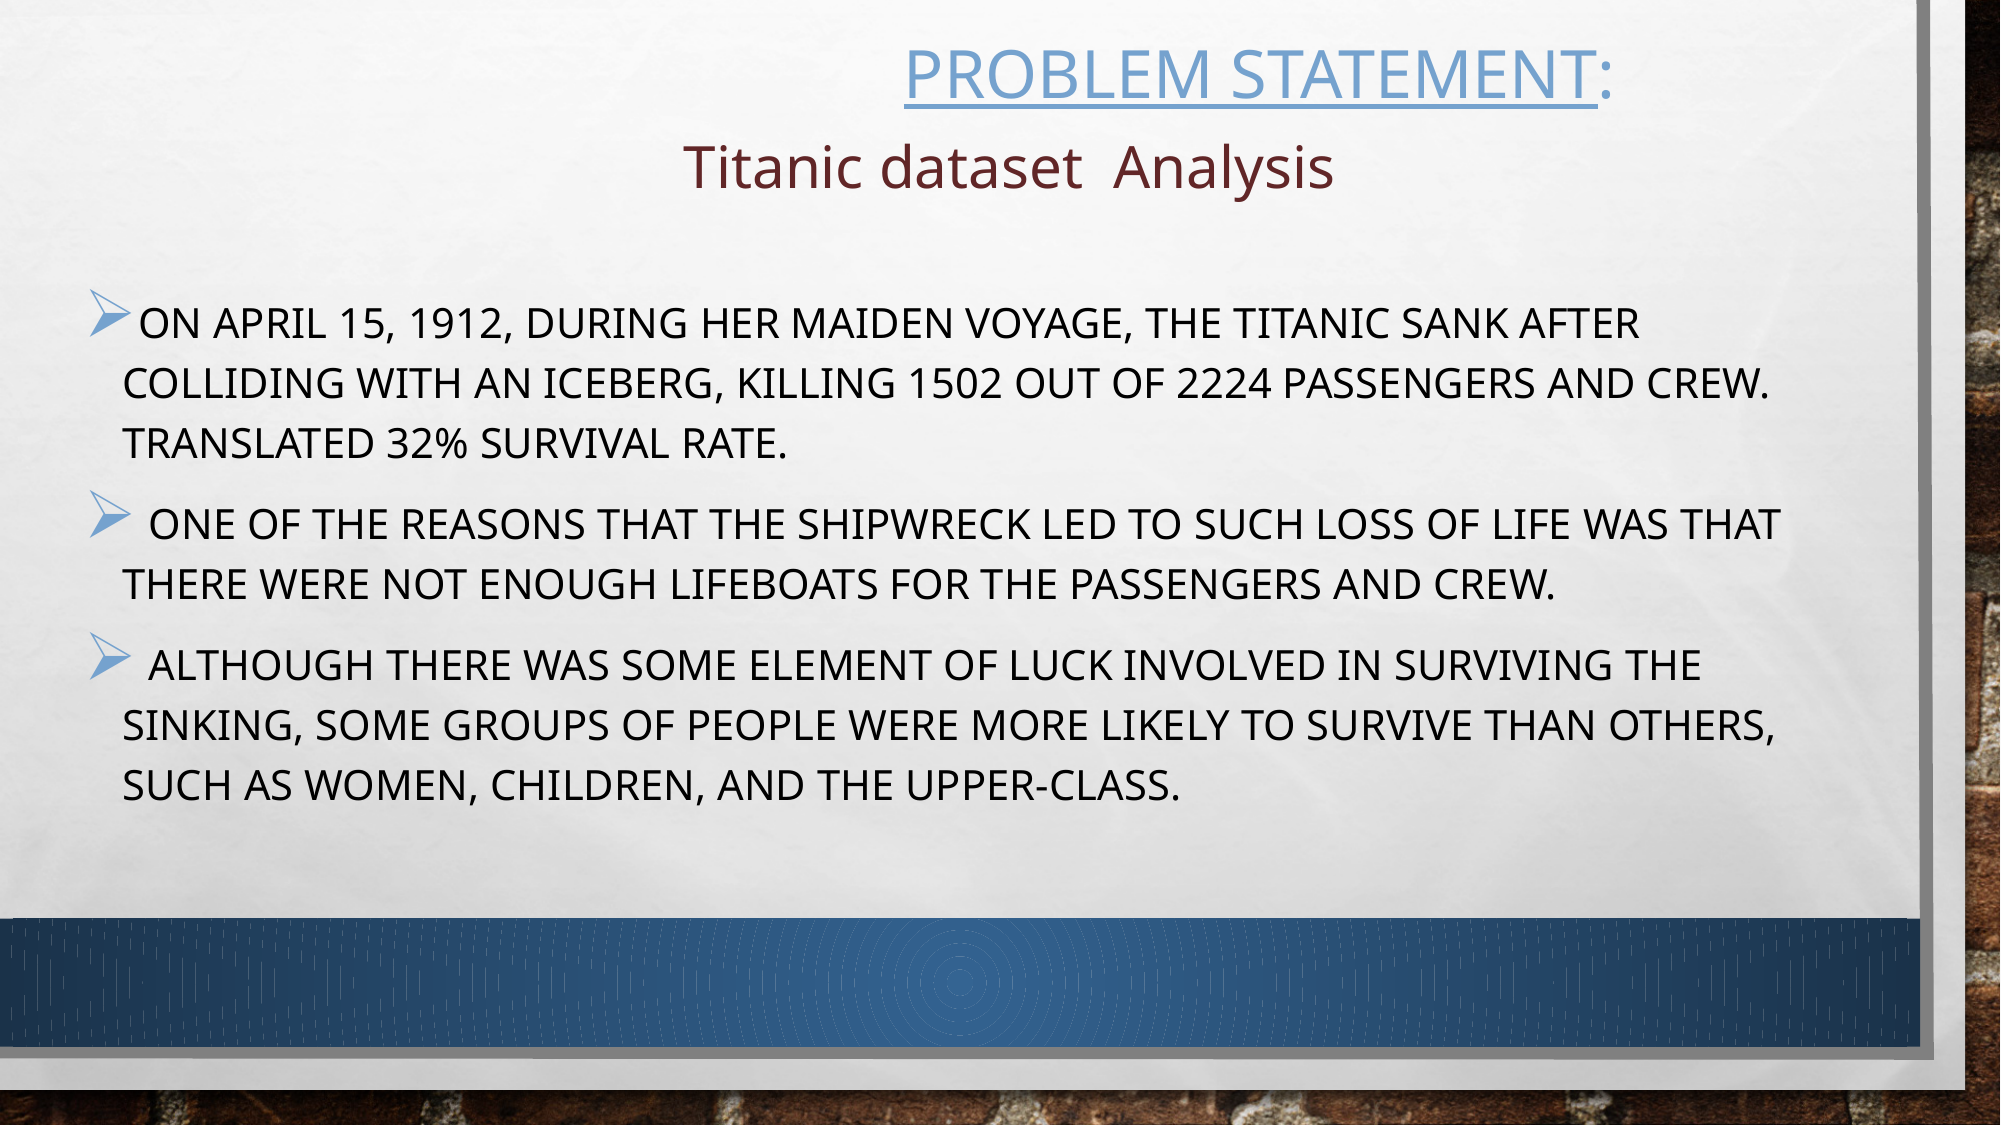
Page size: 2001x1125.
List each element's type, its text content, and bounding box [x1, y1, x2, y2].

title Problem Statement: [112, 8, 1818, 146]
list On April 15, 1912, during her maiden voyage, the Titanic sank after colliding with an iceberg, killing 1502 out of 2224 passengers and crew. Translated 32% survival rate. One of the reasons that the shipwreck led to such loss of life was that there were not enough lifeboats for the passengers and crew. Although there was some element of luck involved in surviving the sinking, some groups of people were more likely to survive than others, such as women, children, and the upper-class. [69, 279, 1818, 882]
picture [0, 0, 2000, 1125]
text_box Titanic dataset Analysis [591, 122, 1380, 207]
